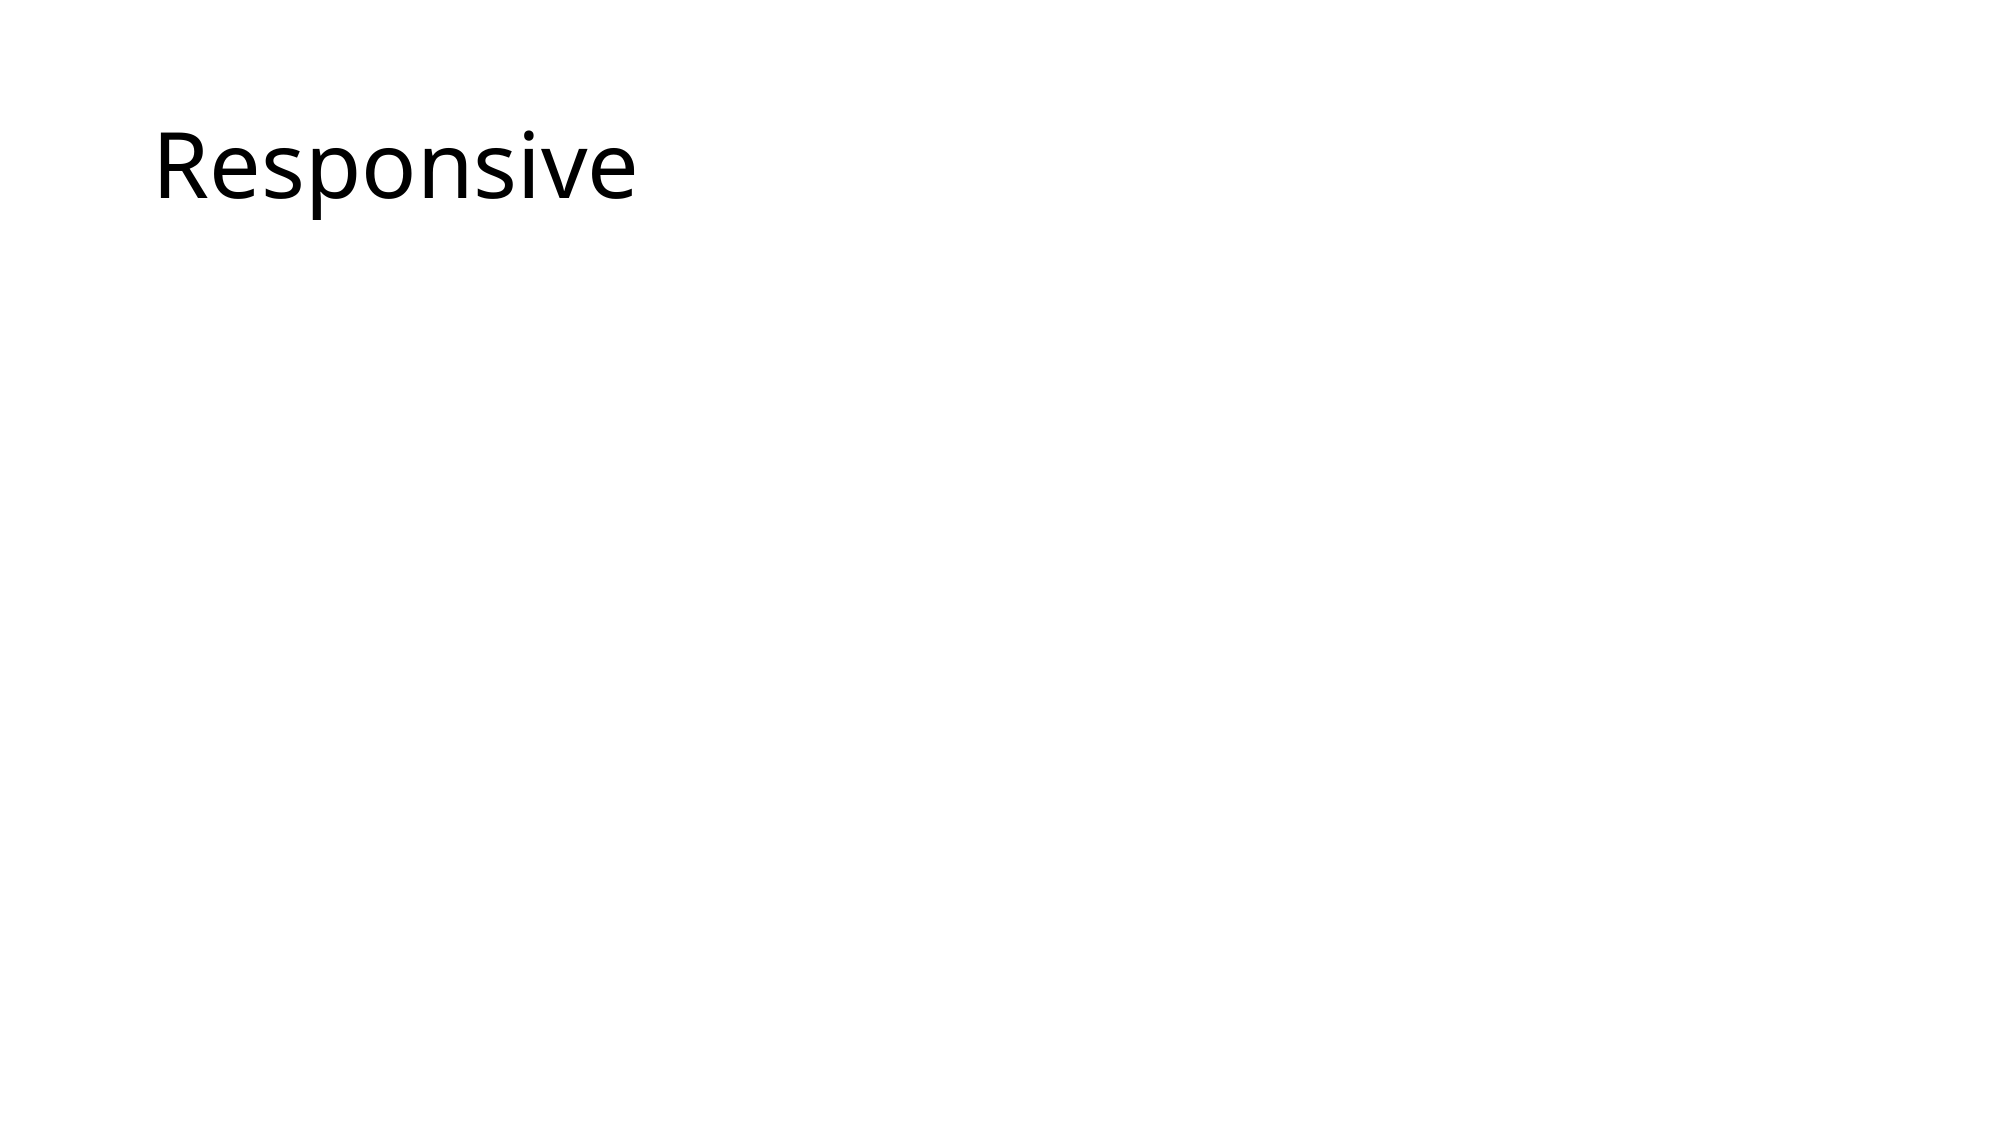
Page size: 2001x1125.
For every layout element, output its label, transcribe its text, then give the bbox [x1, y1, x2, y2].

title Responsive [137, 59, 1863, 278]
